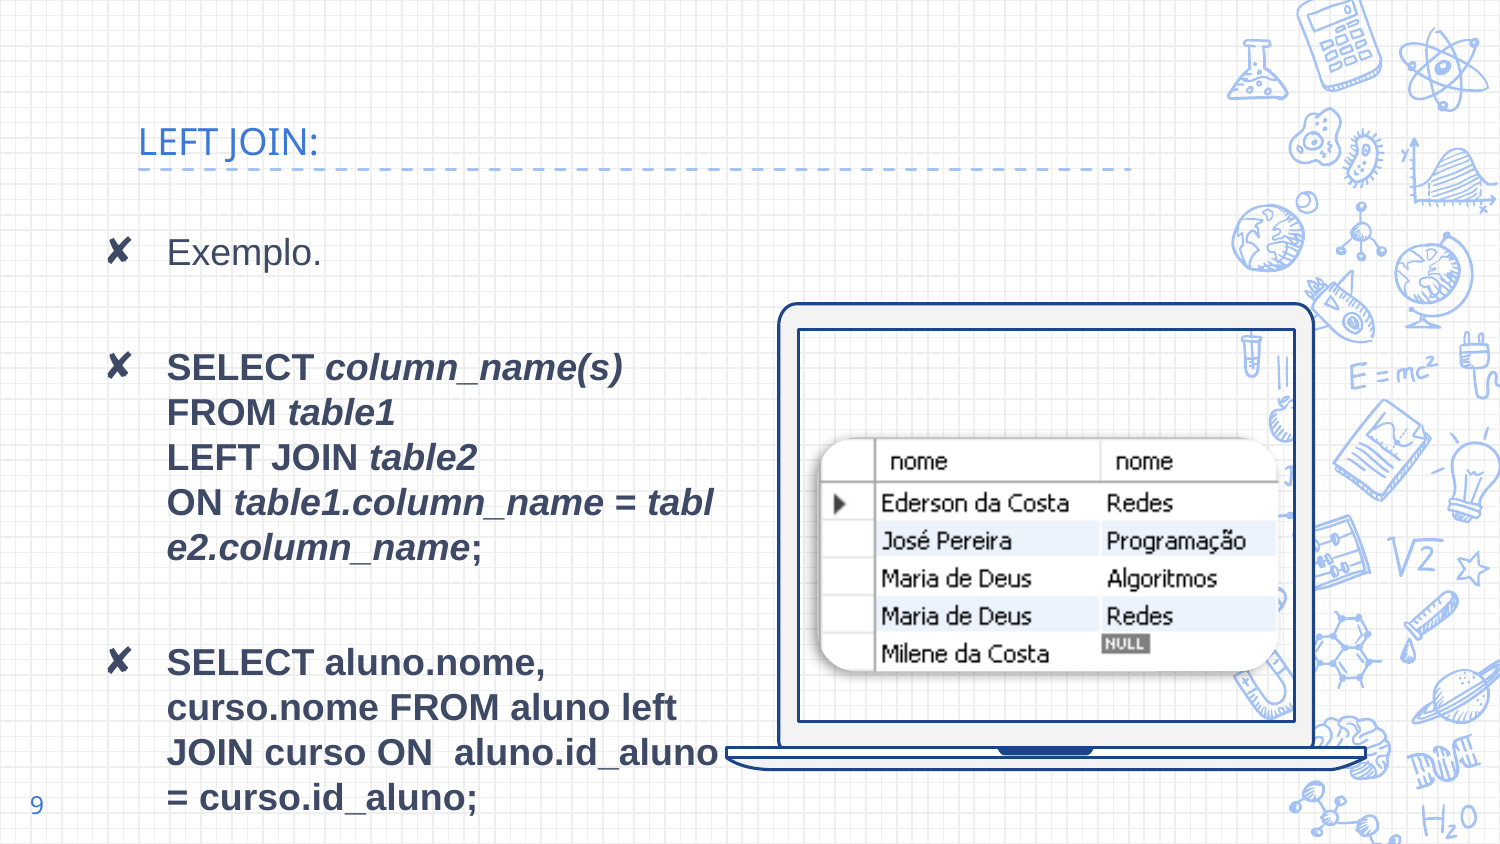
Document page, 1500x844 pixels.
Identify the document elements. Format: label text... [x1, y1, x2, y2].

picture [817, 437, 1279, 672]
list Exemplo. SELECT column_name(s) FROM table1 LEFT JOIN table2 ON table1.column_name = table2.column_name; SELECT aluno.nome, curso.nome FROM aluno left JOIN curso ON aluno.id_aluno = curso.id_aluno; [76, 212, 737, 806]
title LEFT JOIN: [122, 36, 1130, 178]
slide_number 9 [14, 774, 105, 840]
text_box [726, 303, 1367, 770]
